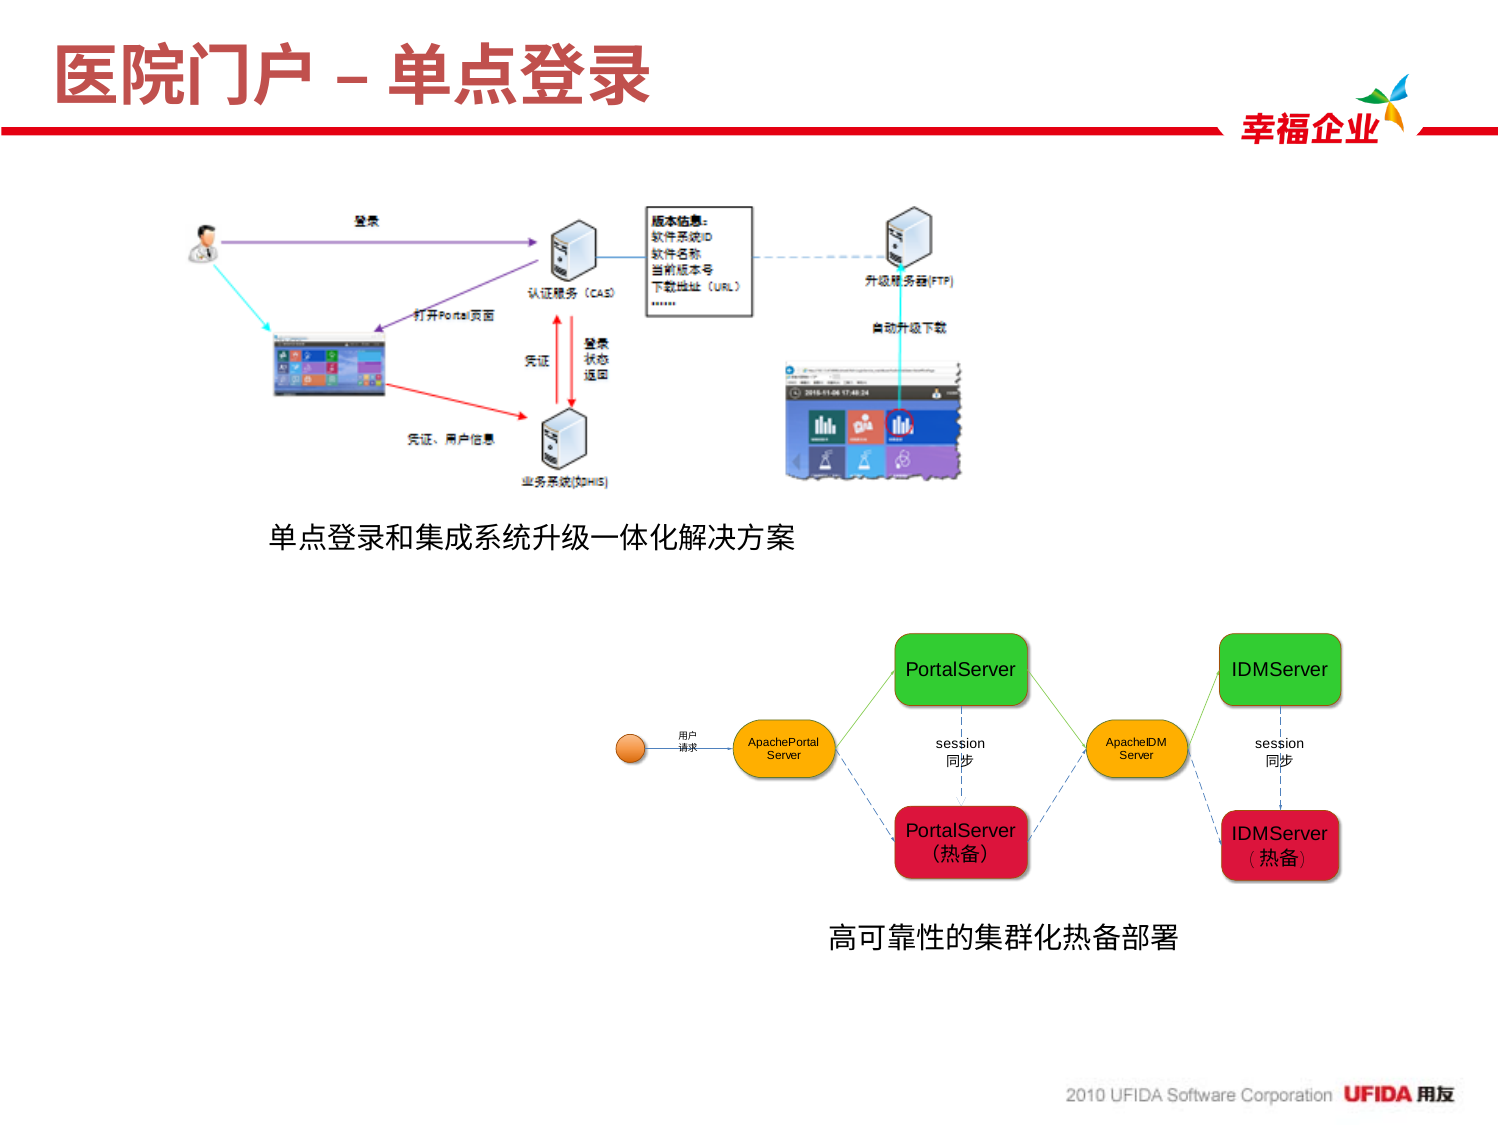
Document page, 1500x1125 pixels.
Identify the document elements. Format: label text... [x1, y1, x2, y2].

text_box 单点登录和集成系统升级一体化解决方案 [254, 511, 811, 562]
picture [614, 631, 1348, 885]
text_box 高可靠性的集群化热备部署 [813, 912, 1195, 963]
picture [1228, 122, 1417, 150]
picture [1025, 1062, 1500, 1125]
picture [184, 205, 965, 497]
title 医院门户 – 单点登录 [37, 24, 1500, 122]
